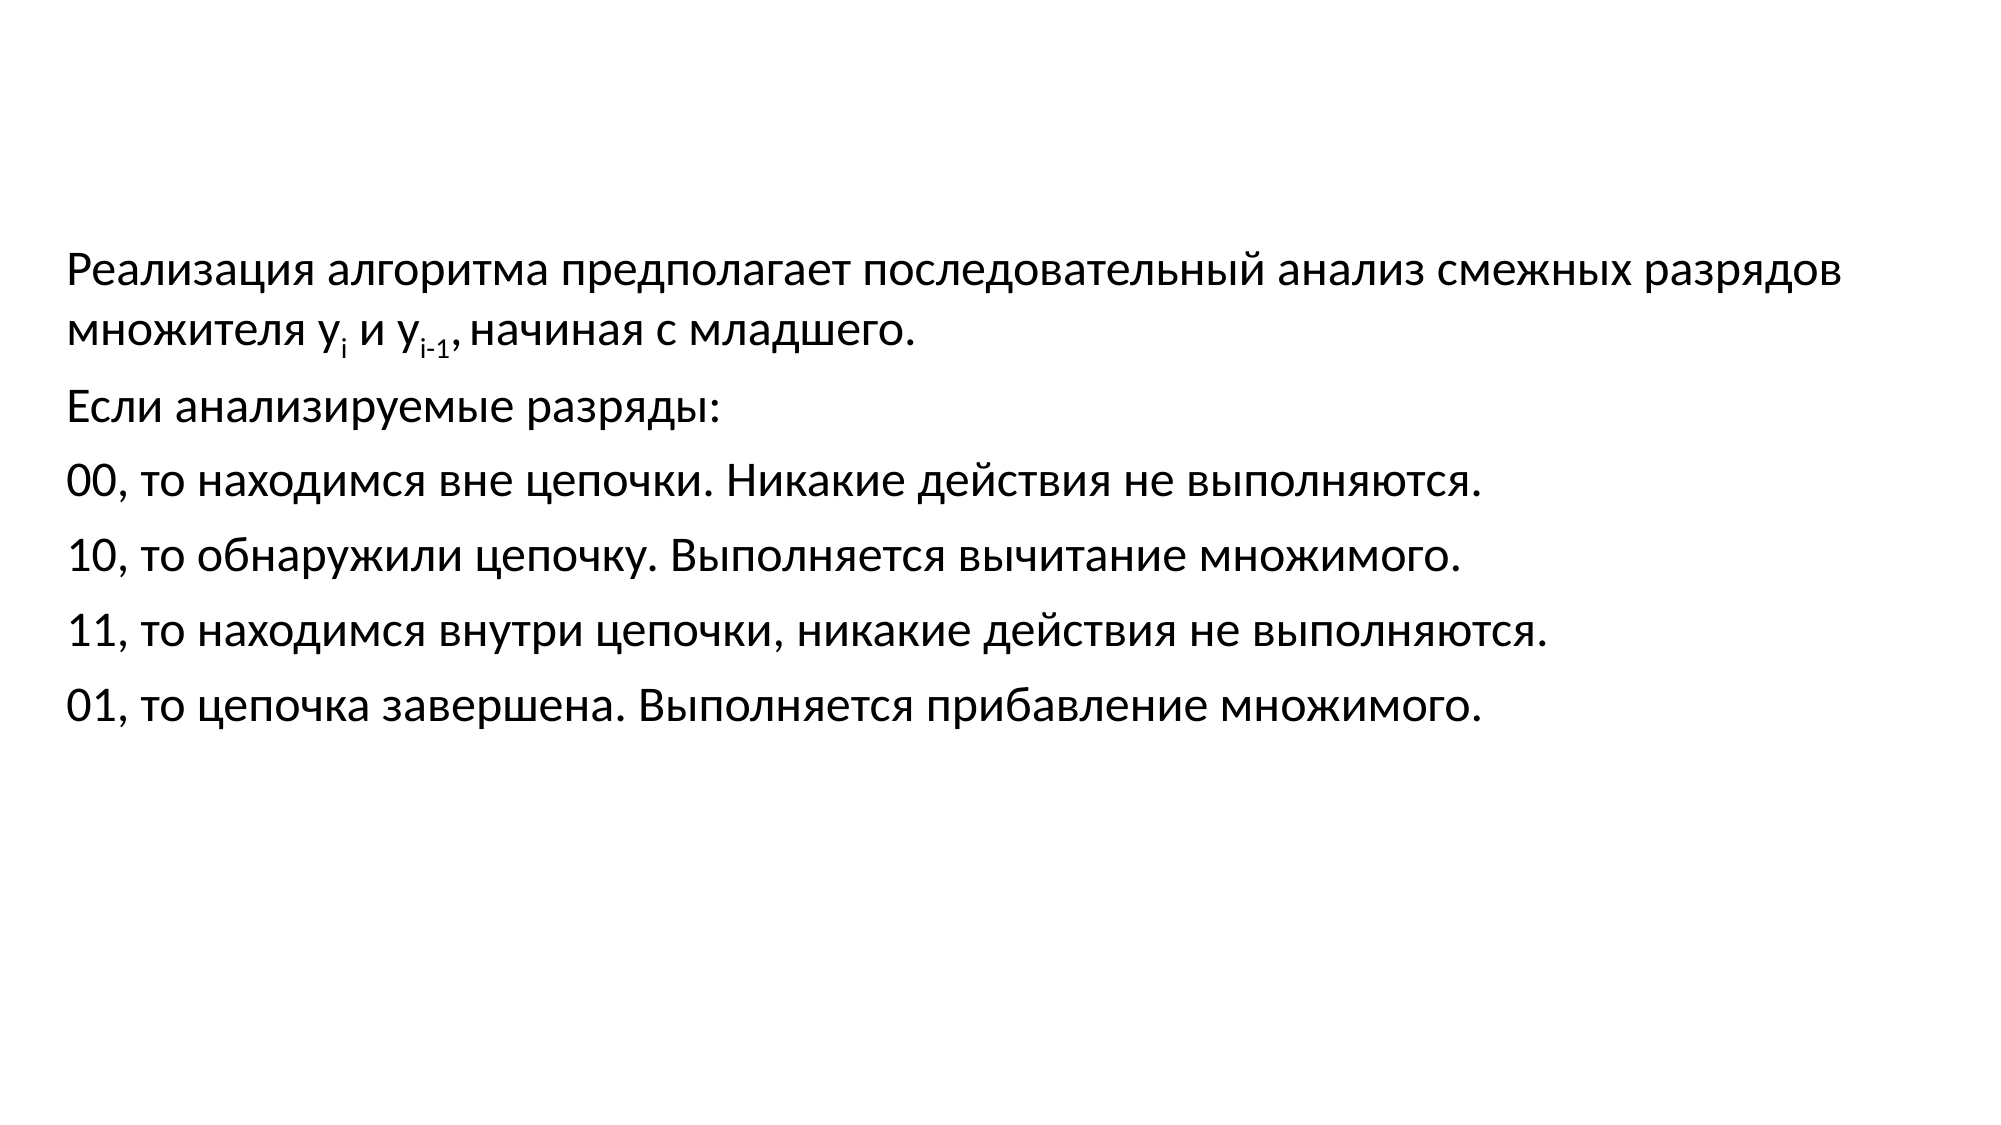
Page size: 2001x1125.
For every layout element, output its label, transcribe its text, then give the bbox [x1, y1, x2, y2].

list Реализация алгоритма предполагает последовательный анализ смежных разрядов множителя yi и yi-1, начиная с младшего. Если анализируемые разряды: 00, то находимся вне цепочки. Никакие действия не выполняются. 10, то обнаружили цепочку. Выполняется вычитание множимого. 11, то находимся внутри цепочки, никакие действия не выполняются. 01, то цепочка завершена. Выполняется прибавление множимого. [51, 235, 1953, 827]
